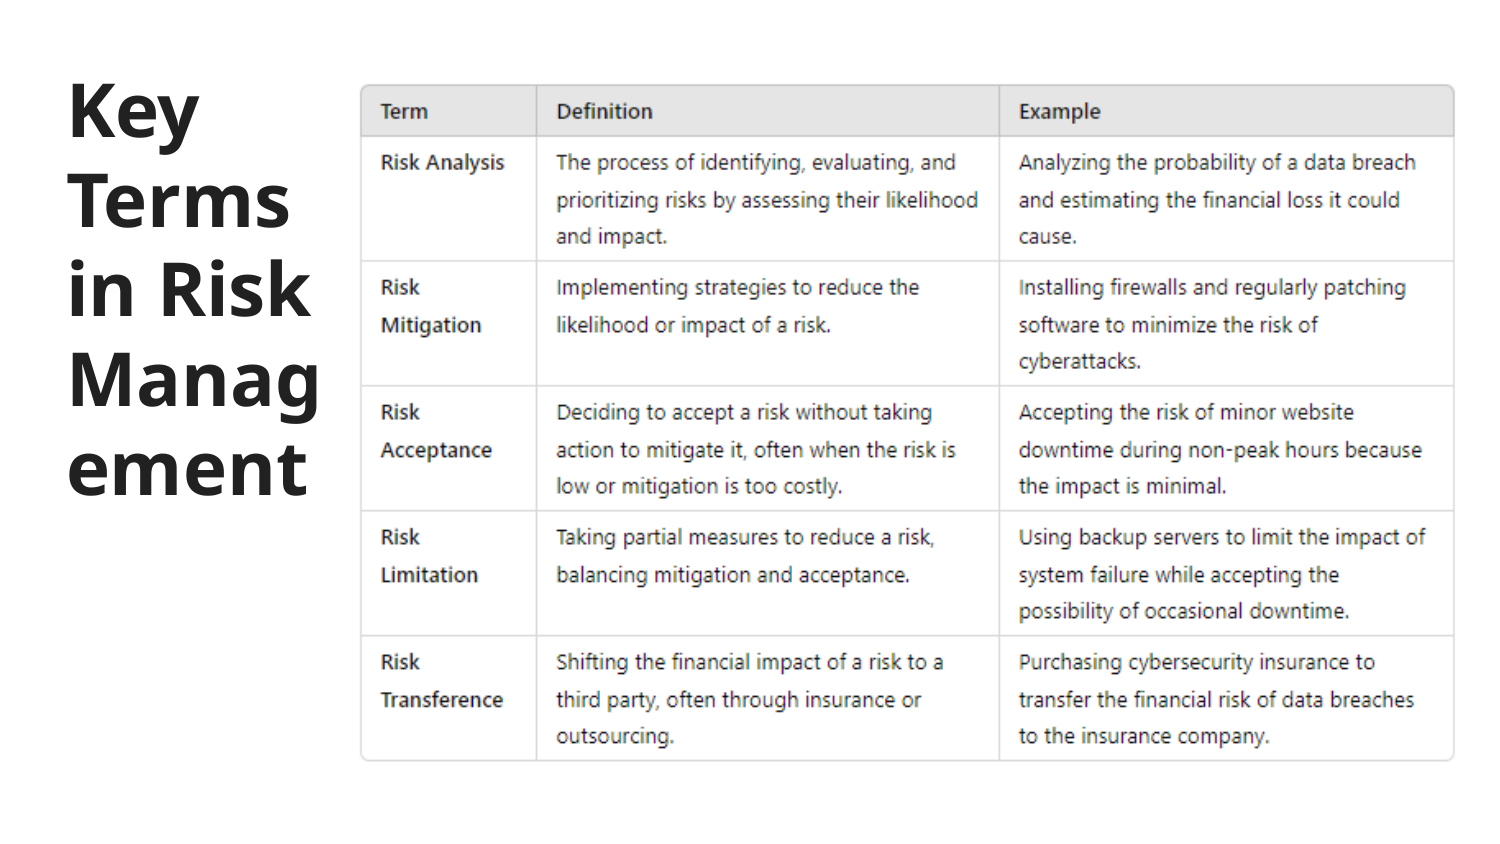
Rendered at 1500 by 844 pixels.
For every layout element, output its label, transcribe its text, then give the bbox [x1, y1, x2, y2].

title Key Terms in Risk Management [51, 48, 363, 180]
picture [344, 78, 1461, 765]
